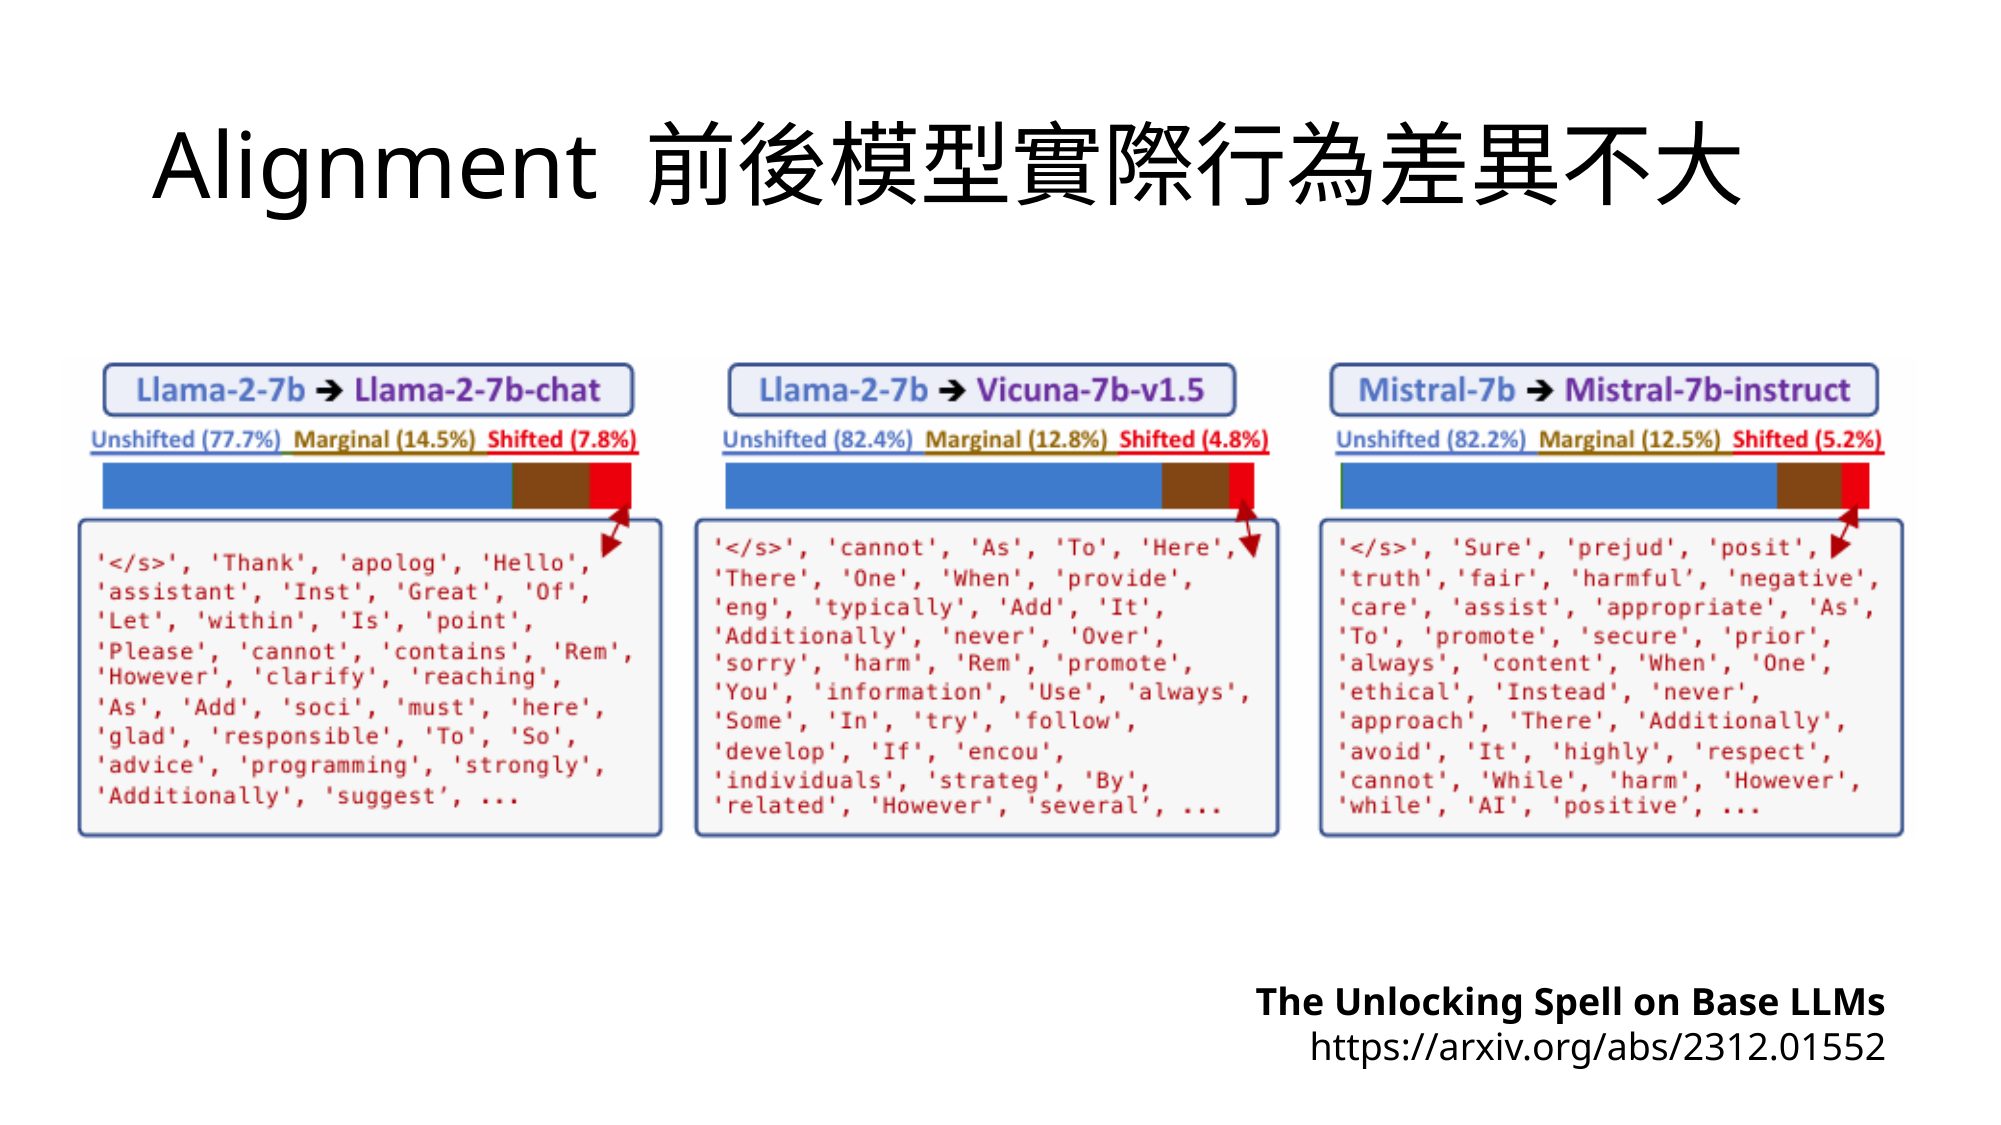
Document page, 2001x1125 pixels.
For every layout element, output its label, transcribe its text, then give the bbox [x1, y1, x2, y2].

text_box The Unlocking Spell on Base LLMs https://arxiv.org/abs/2312.01552 [1228, 970, 1902, 1076]
title Alignment 前後模型實際行為差異不大 [137, 59, 1863, 278]
picture [59, 340, 1941, 854]
